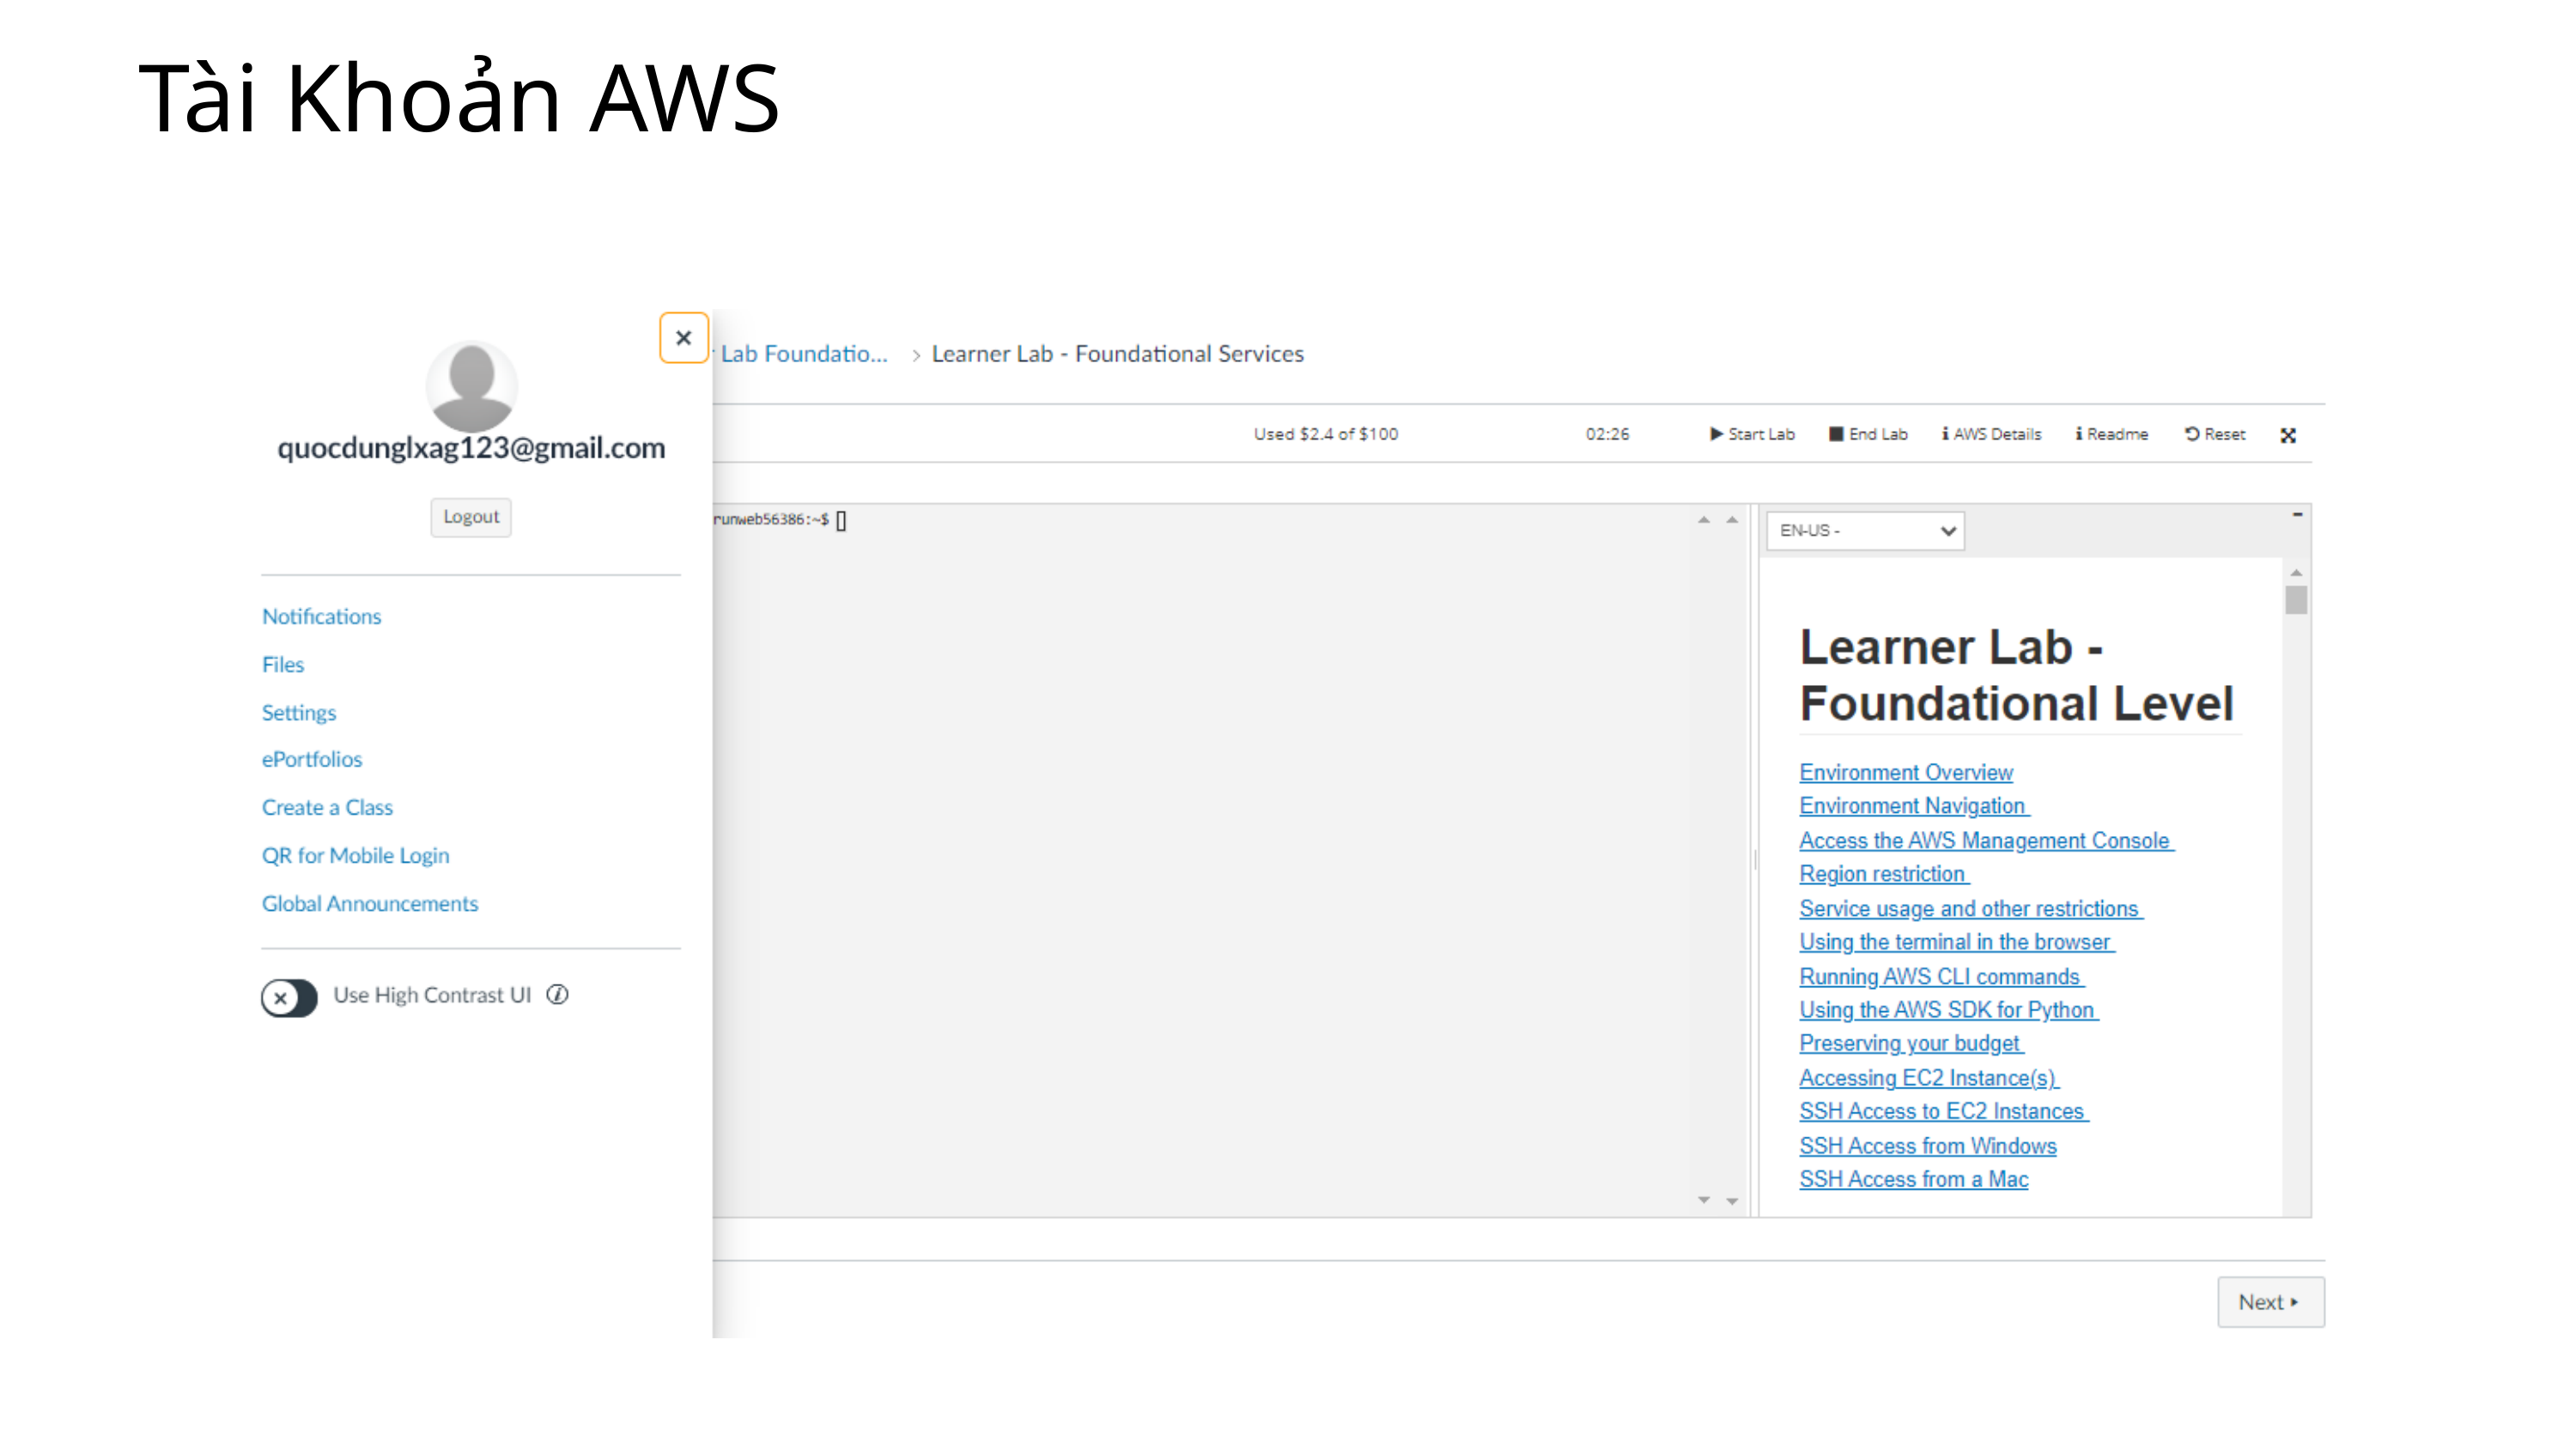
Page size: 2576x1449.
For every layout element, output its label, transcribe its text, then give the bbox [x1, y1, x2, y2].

text_box Tài Khoản AWS [135, 20, 787, 150]
picture [230, 309, 2346, 1338]
